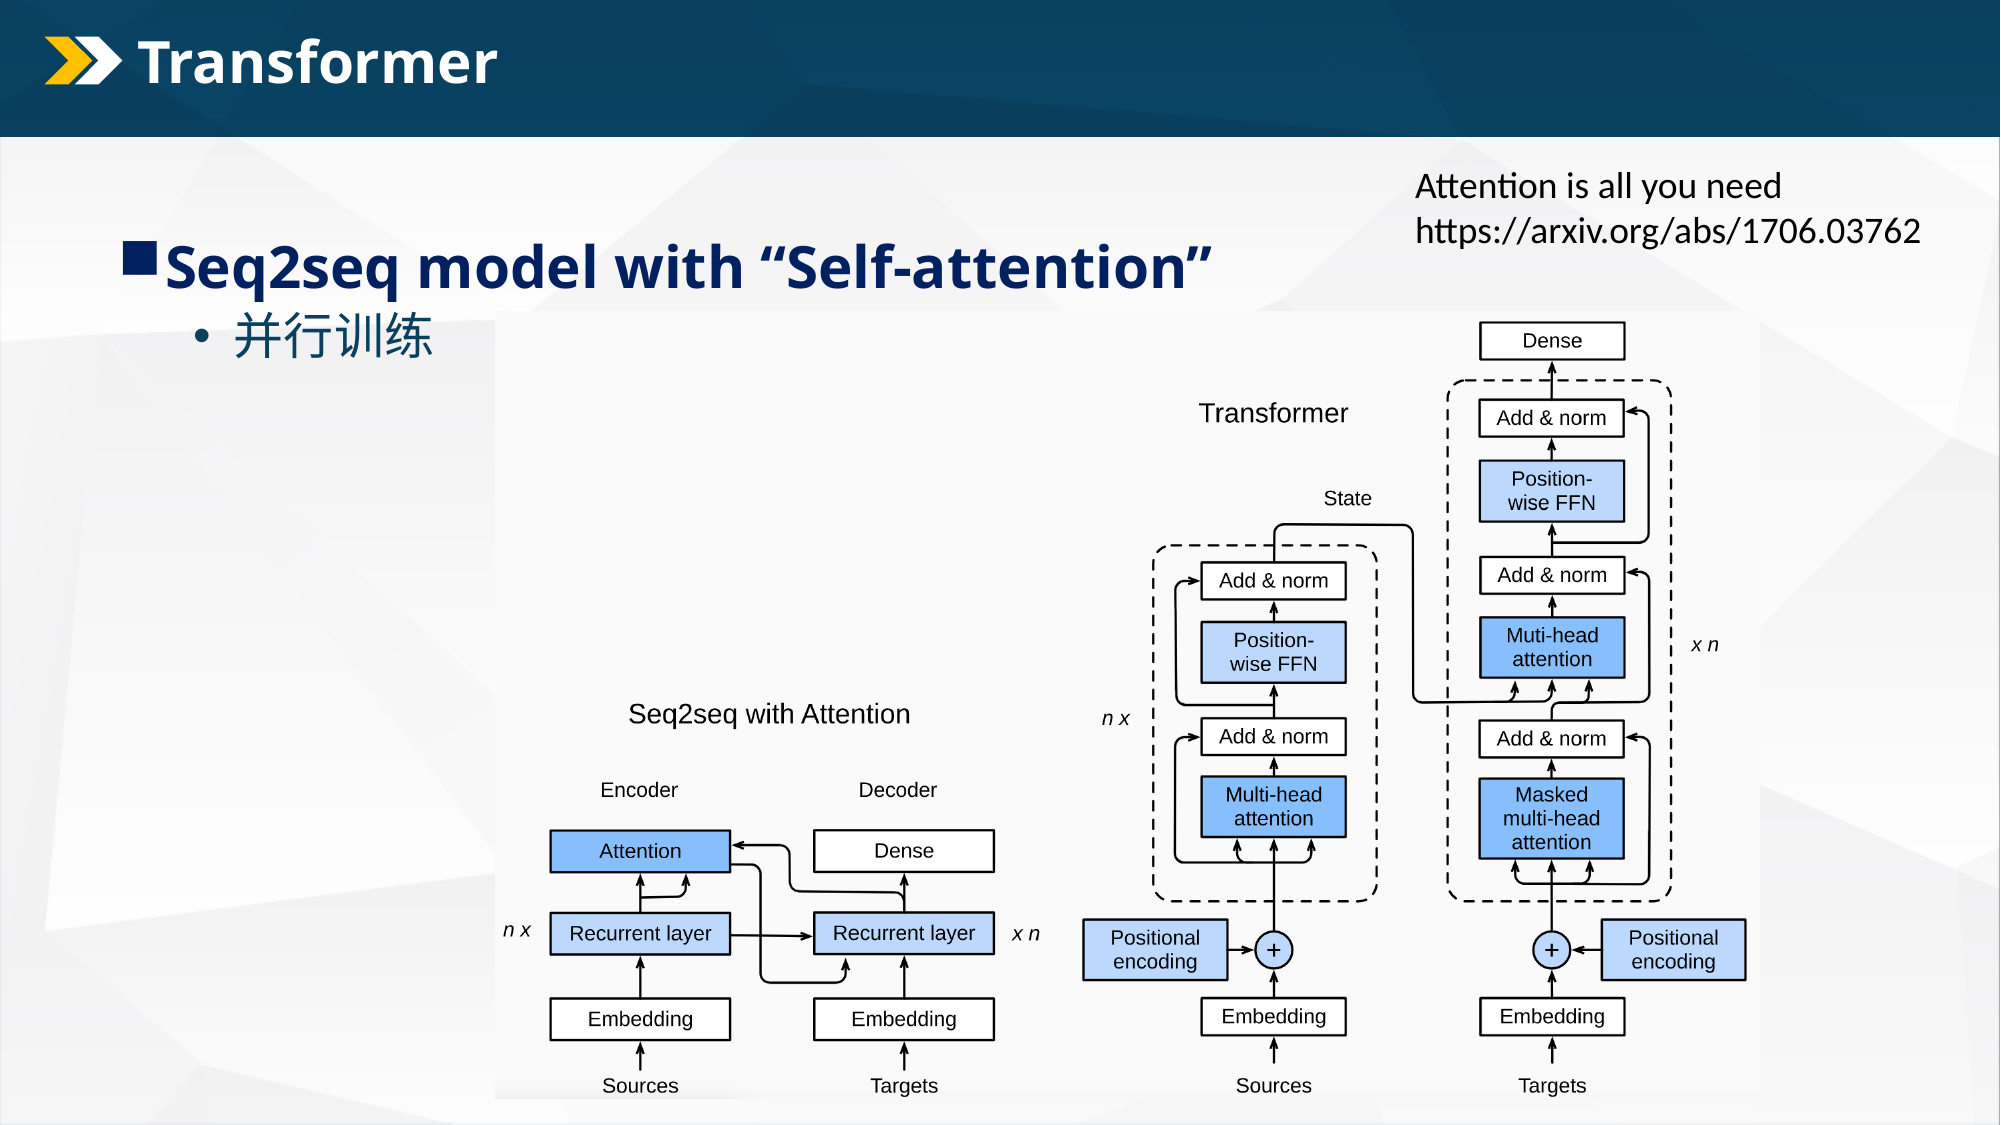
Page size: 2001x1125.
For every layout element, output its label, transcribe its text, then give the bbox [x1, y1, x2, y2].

title Transformer [122, 25, 1723, 137]
picture [0, 0, 2000, 1125]
text_box Attention is all you need https://arxiv.org/abs/1706.03762 [1400, 153, 2000, 259]
list Seq2seq model with “Self-attention” 并行训练 [103, 188, 1868, 1048]
